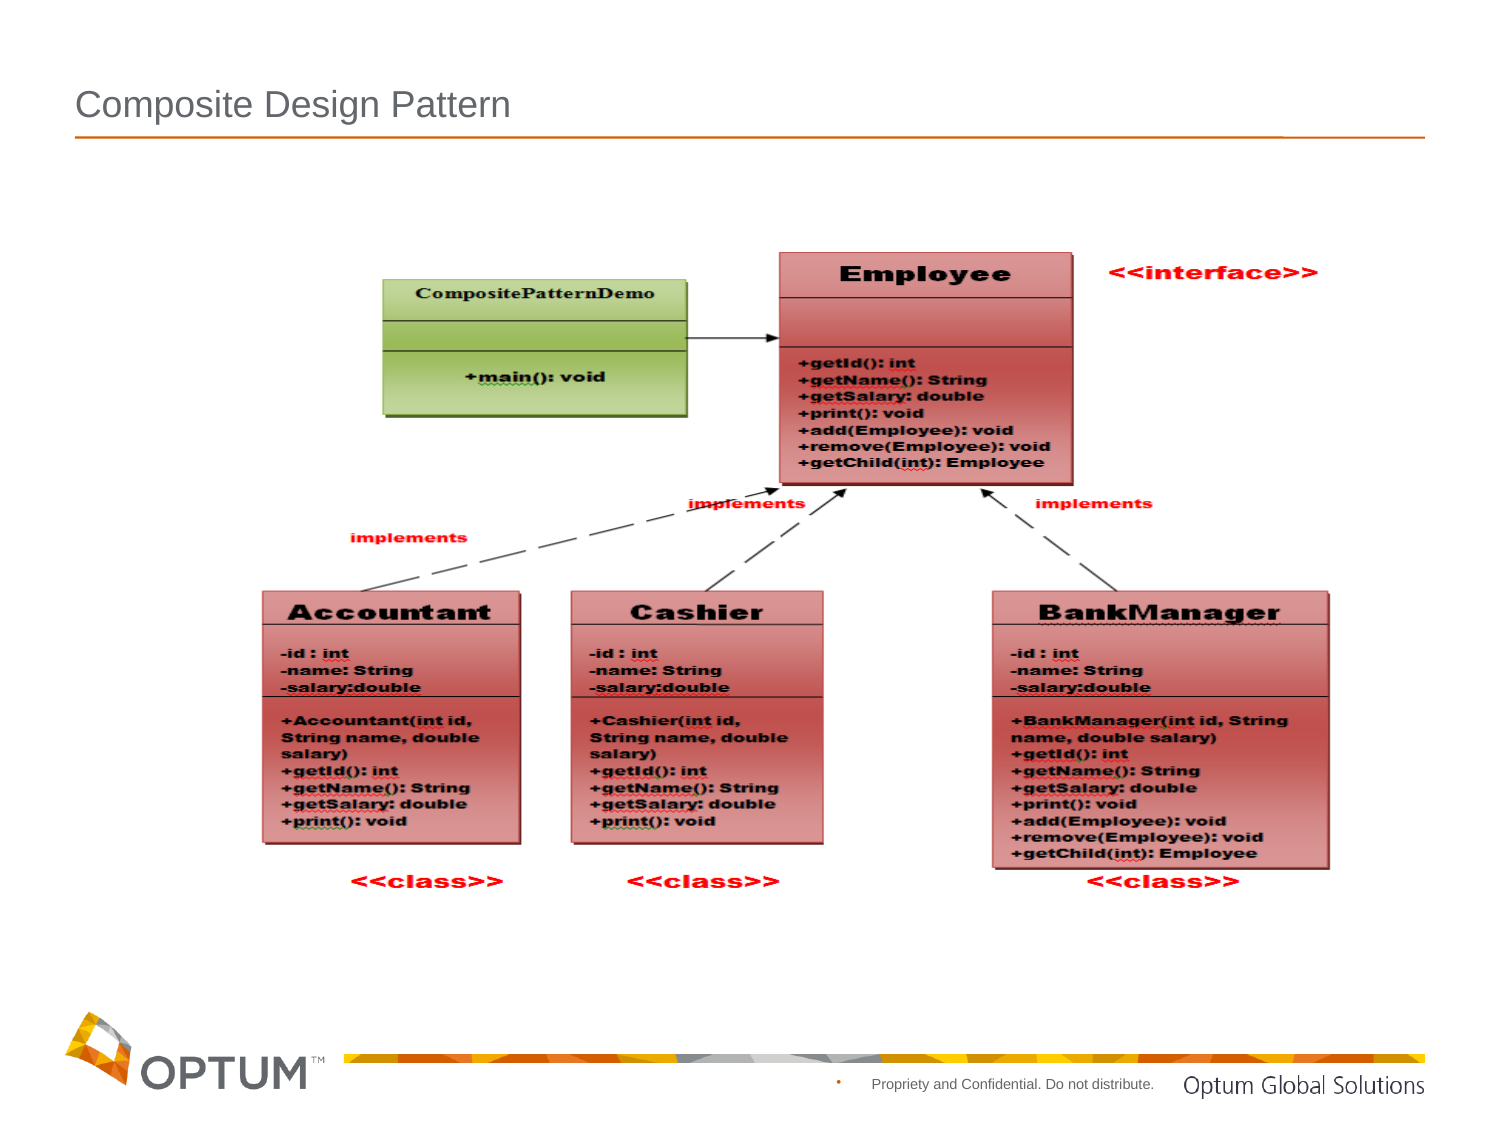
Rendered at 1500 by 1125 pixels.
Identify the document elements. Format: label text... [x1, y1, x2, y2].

picture [343, 1054, 1425, 1063]
picture [216, 245, 1359, 903]
picture [62, 1009, 327, 1092]
picture [1184, 1075, 1424, 1099]
title Composite Design Pattern [74, 24, 1425, 126]
